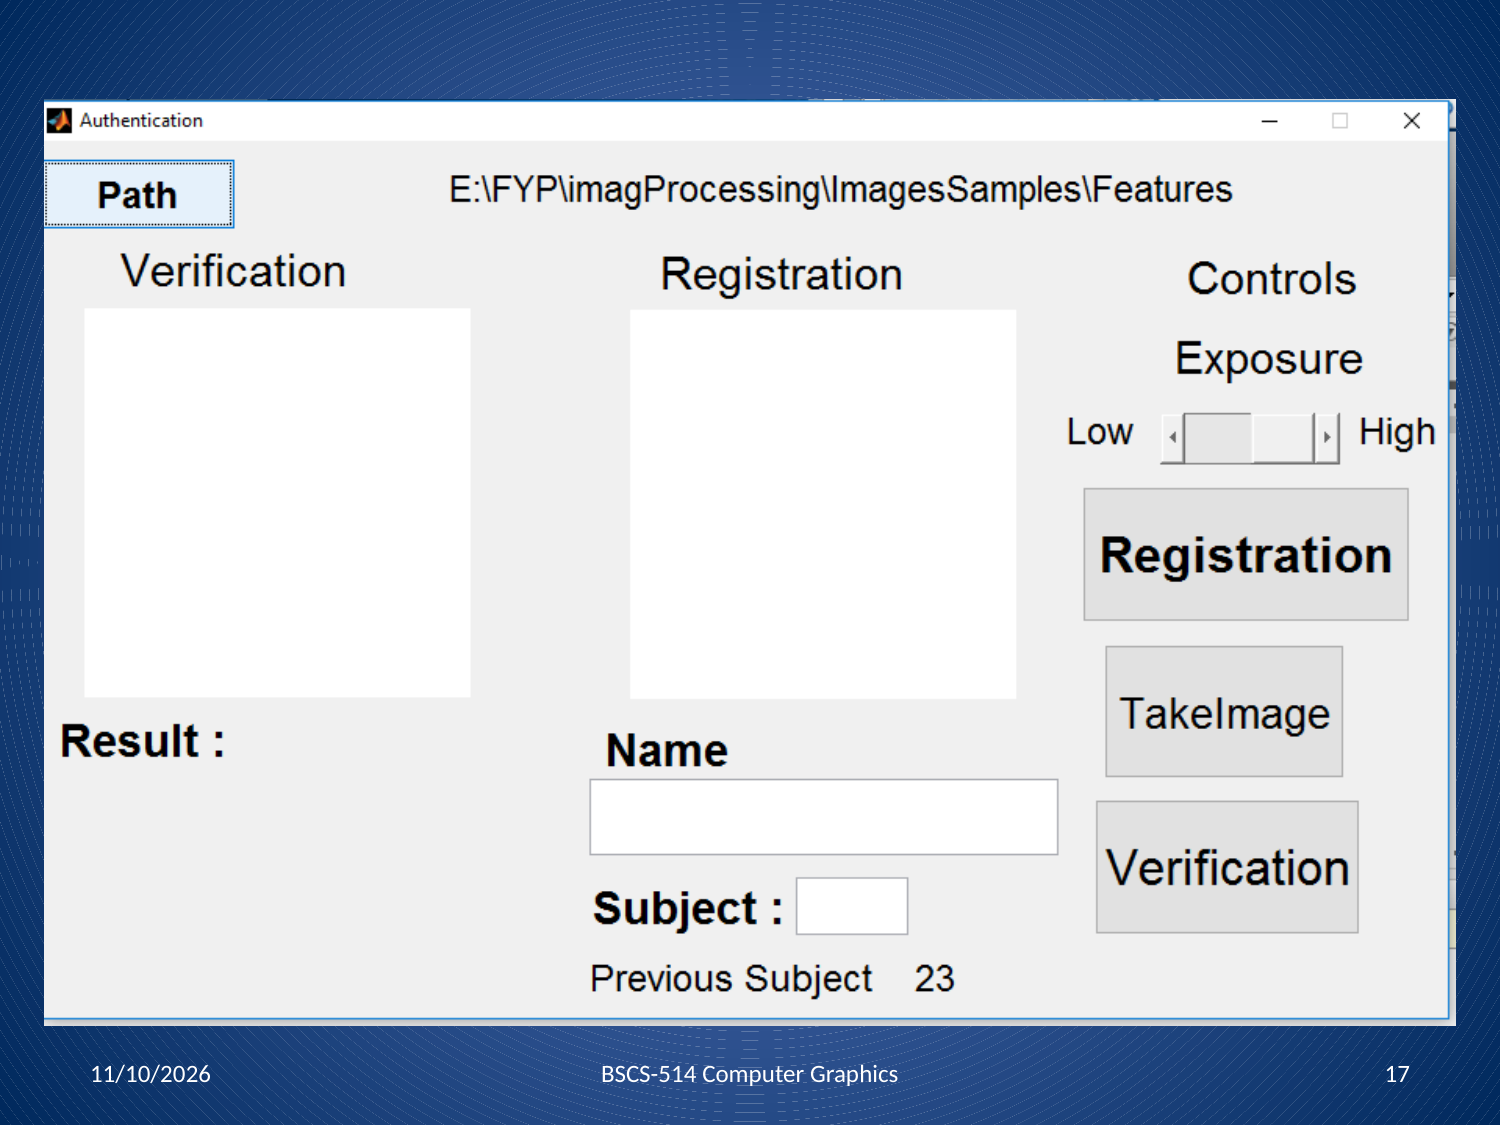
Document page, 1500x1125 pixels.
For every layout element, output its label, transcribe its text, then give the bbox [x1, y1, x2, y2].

slide_number 17 [1074, 1042, 1425, 1103]
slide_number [75, 1042, 425, 1103]
footer BSCS-514 Computer Graphics [512, 1042, 988, 1103]
picture [44, 98, 1456, 1026]
